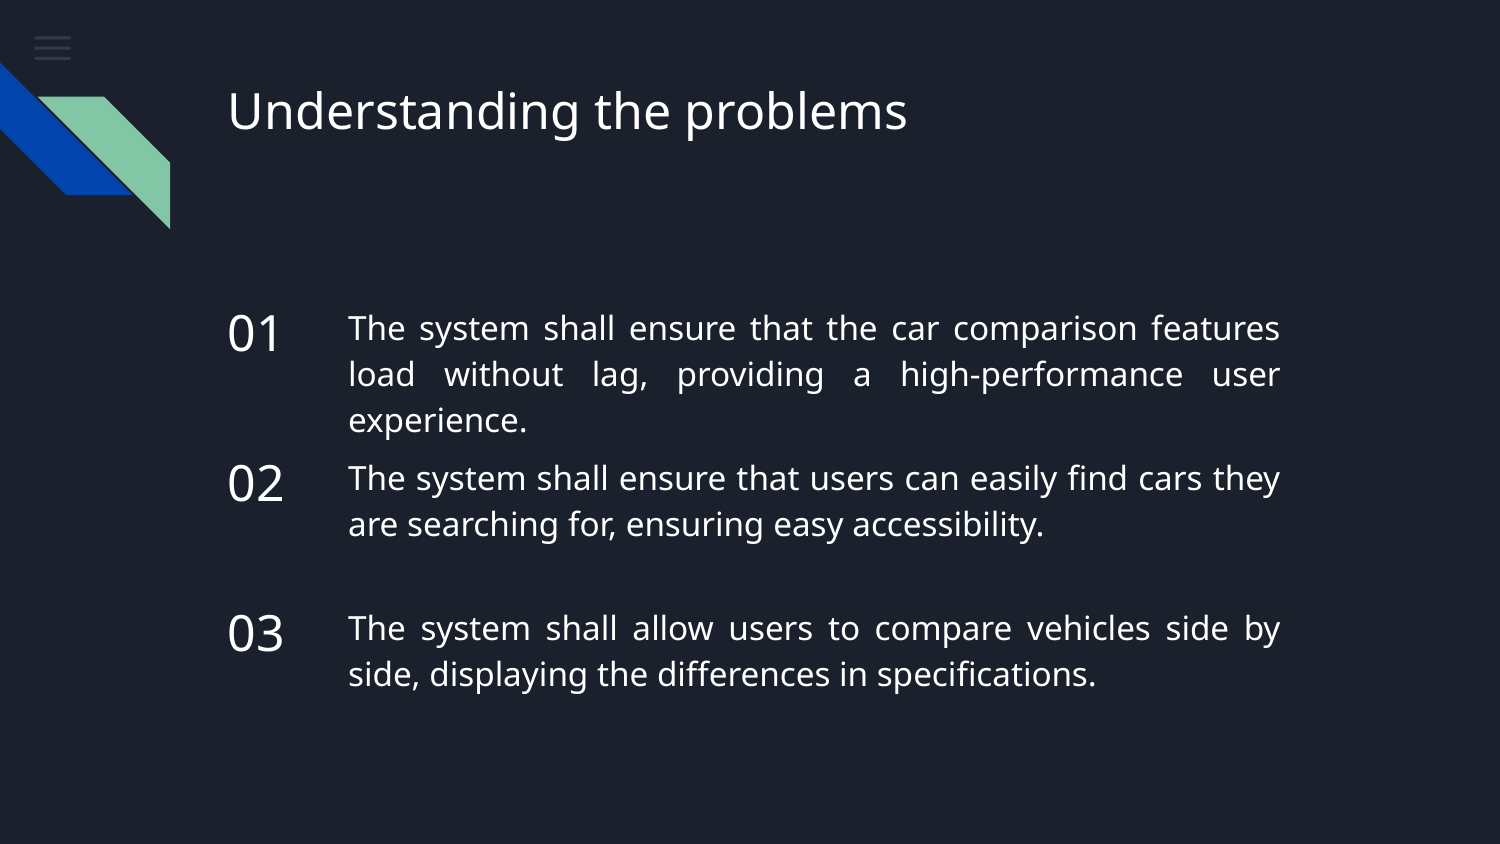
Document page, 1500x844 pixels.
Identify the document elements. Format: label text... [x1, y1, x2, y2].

list The system shall ensure that the car comparison features load without lag, providing a high-performance user experience. [333, 286, 1298, 419]
text_box 03 [212, 586, 333, 719]
list The system shall allow users to compare vehicles side by side, displaying the differences in specifications. [333, 586, 1298, 719]
text_box 01 [212, 286, 333, 419]
list The system shall ensure that users can easily find cars they are searching for, ensuring easy accessibility. [333, 436, 1298, 569]
title Understanding the problems [212, 64, 1368, 188]
text_box 02 [212, 436, 333, 569]
